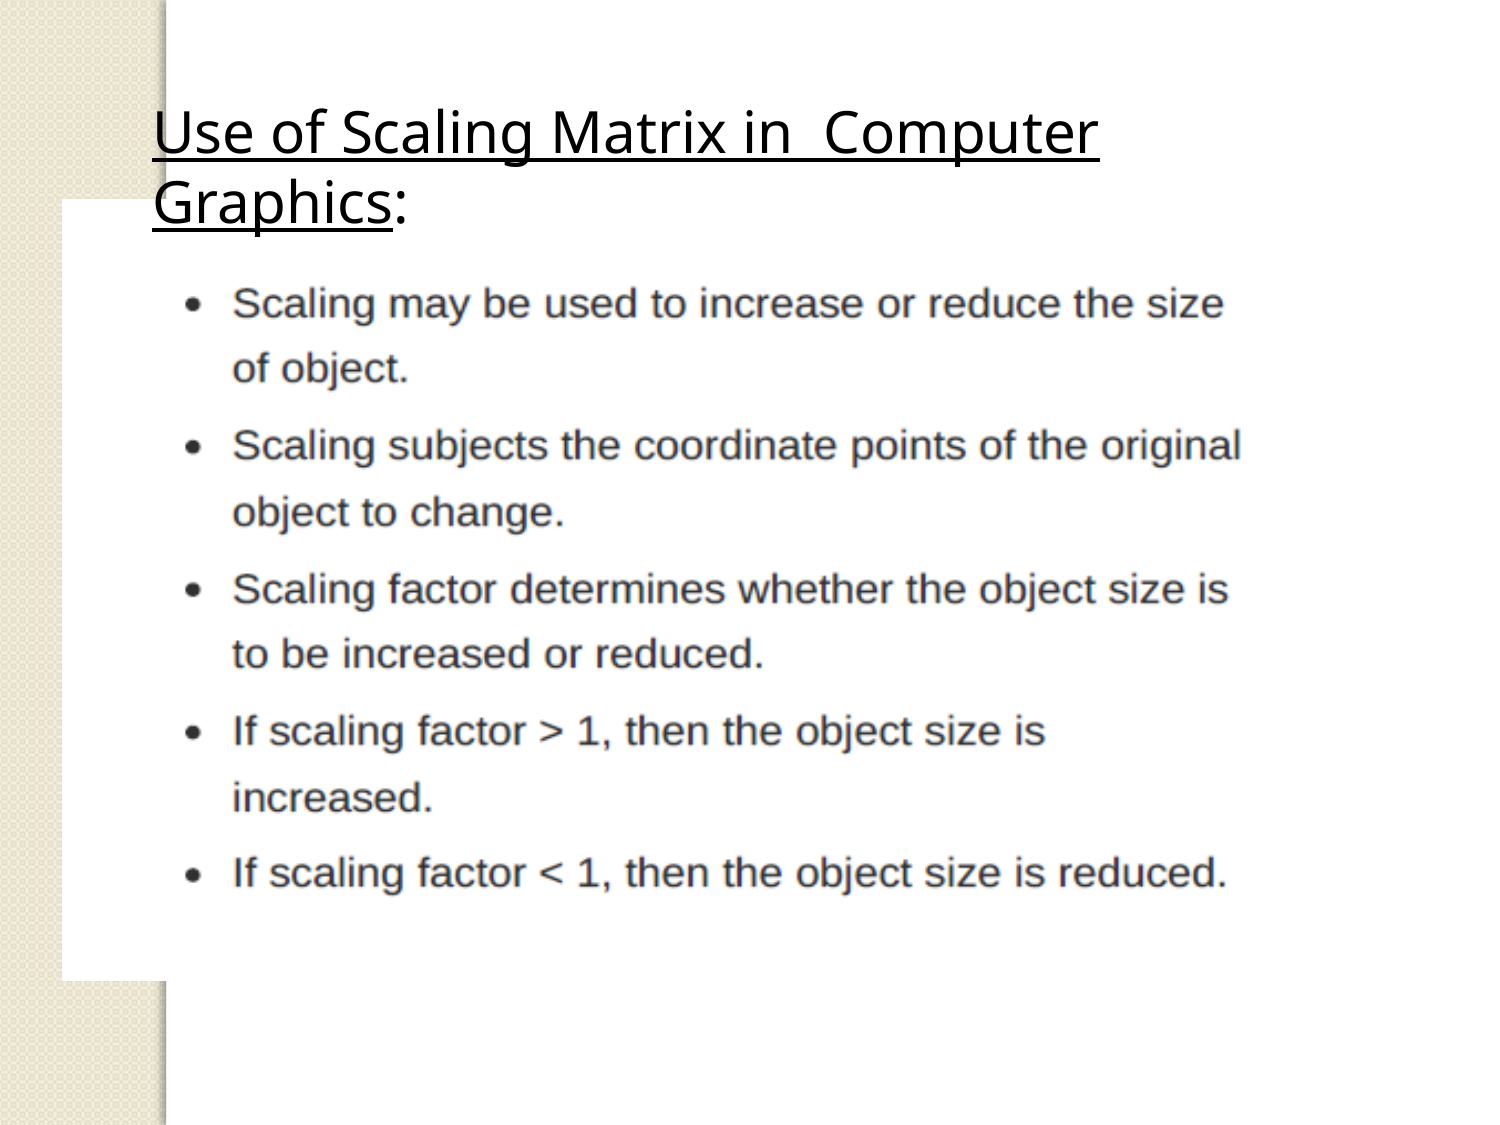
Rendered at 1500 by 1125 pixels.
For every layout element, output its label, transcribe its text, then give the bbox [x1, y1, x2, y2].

text_box Use of Scaling Matrix in Computer Graphics: [137, 87, 1263, 197]
picture [62, 199, 1263, 981]
